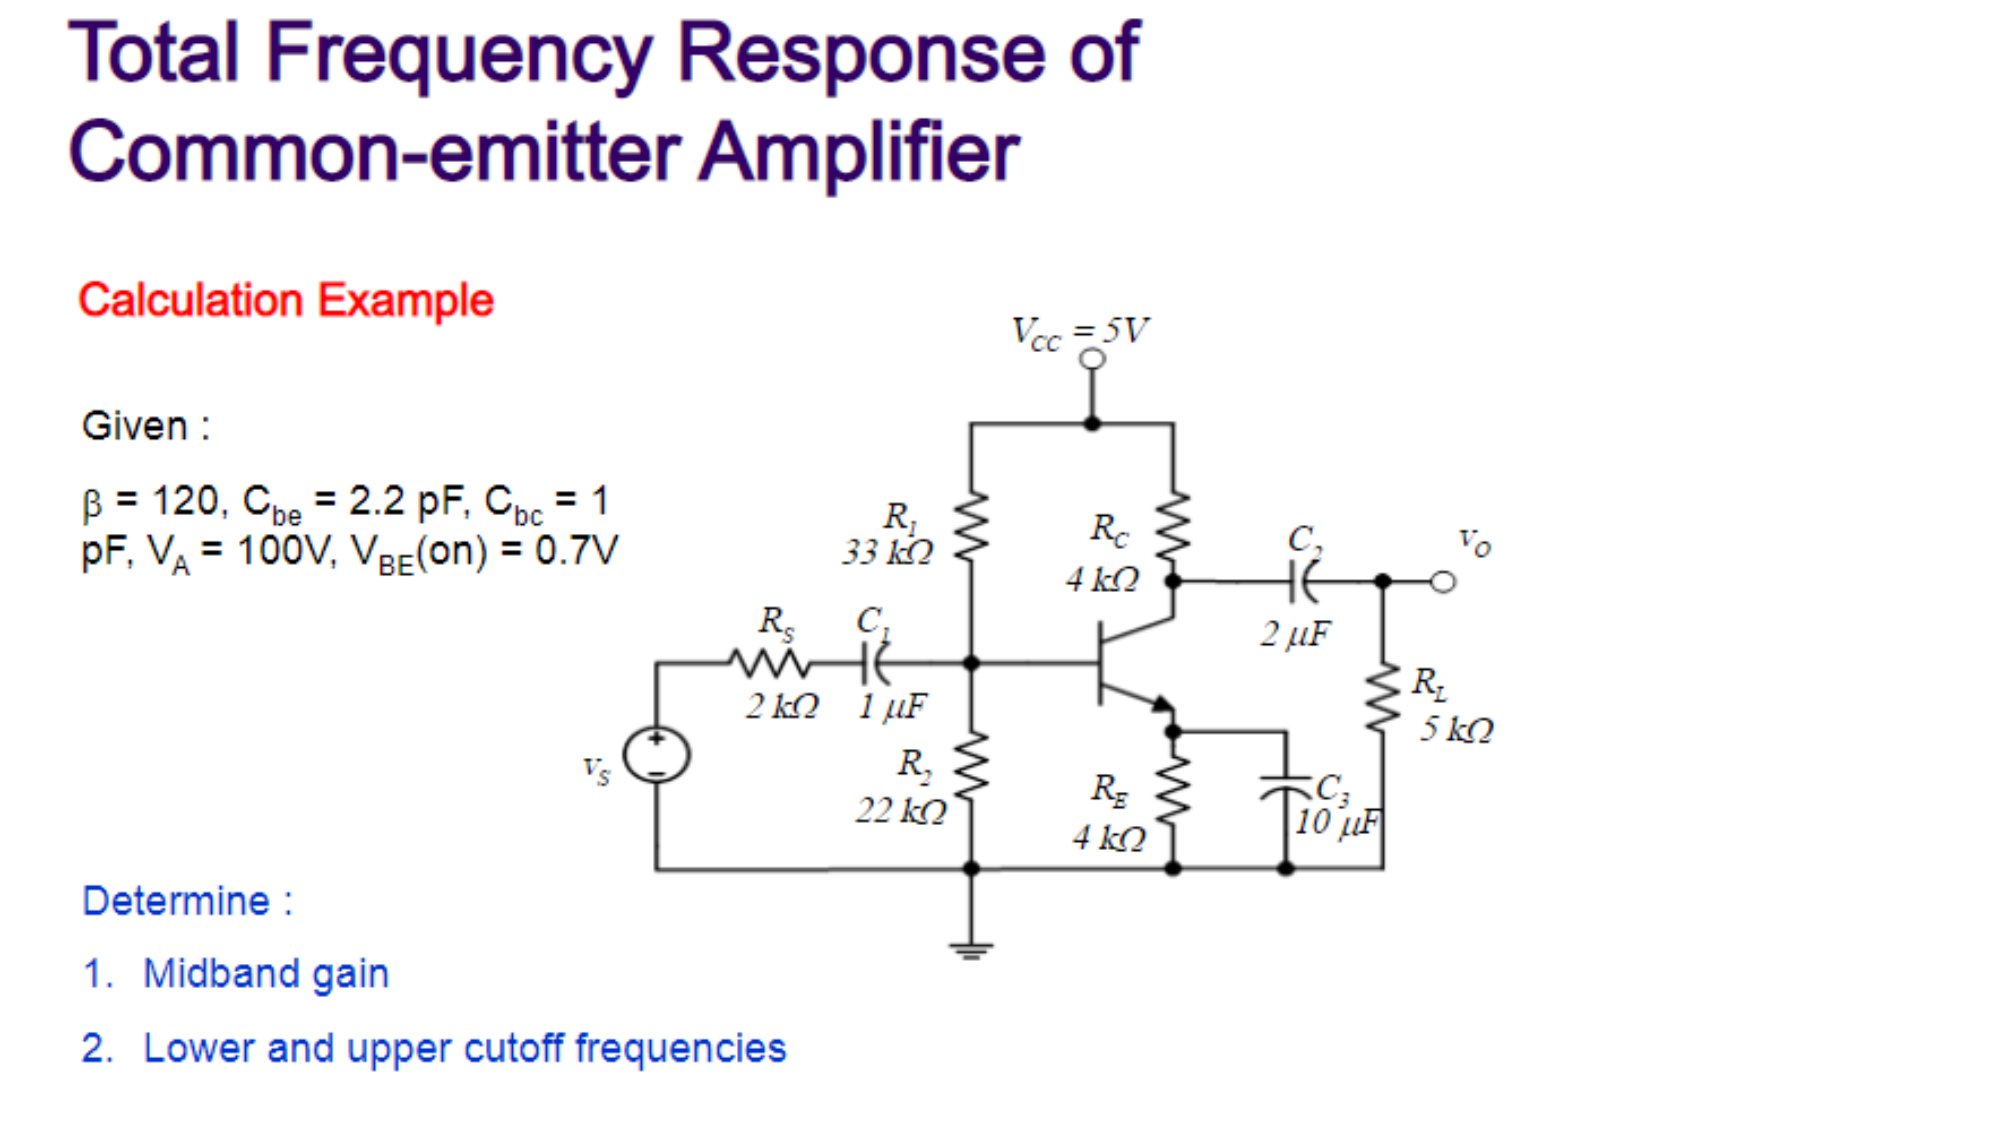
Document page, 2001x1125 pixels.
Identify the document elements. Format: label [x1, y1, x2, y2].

picture [21, 0, 1503, 1092]
